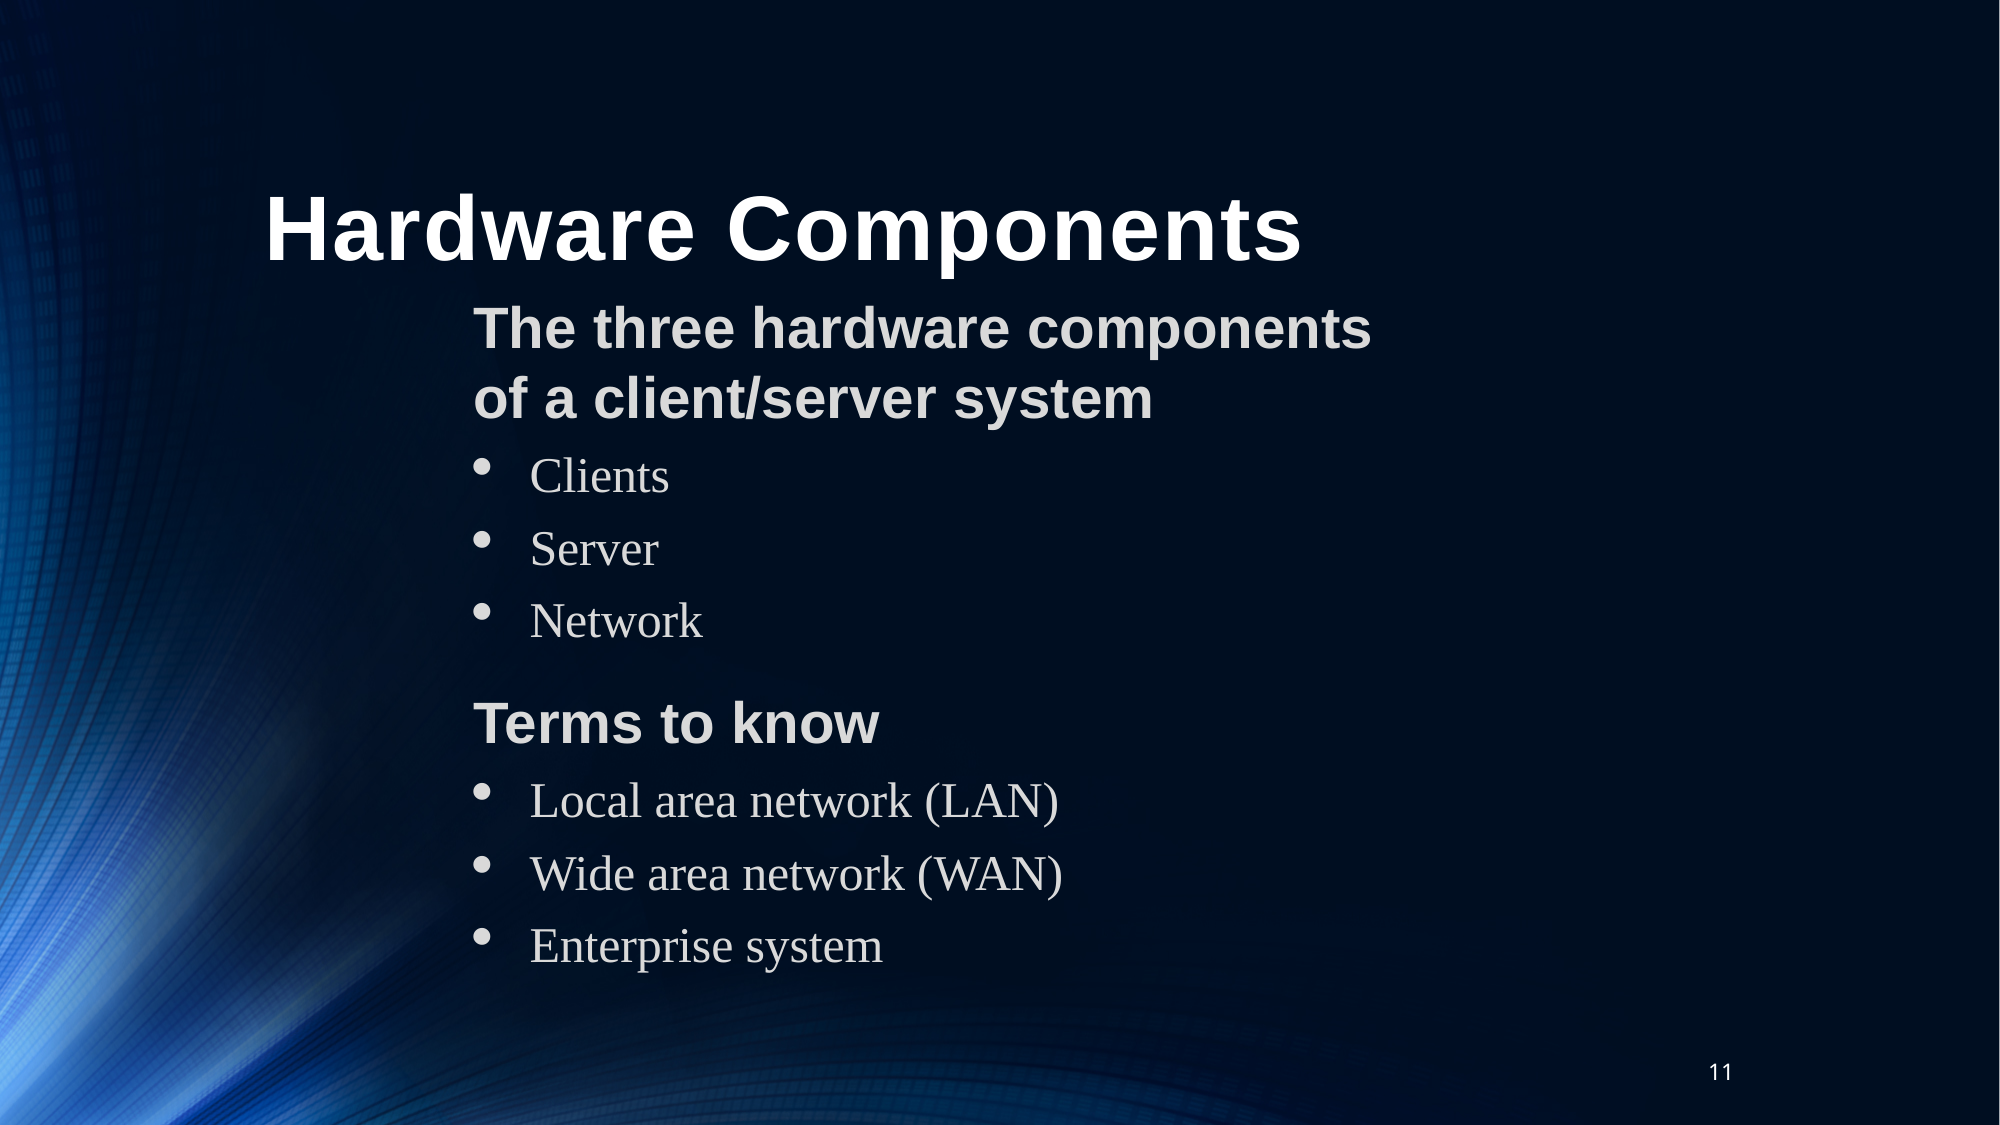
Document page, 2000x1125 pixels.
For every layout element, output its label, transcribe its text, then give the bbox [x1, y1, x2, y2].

title Hardware Components [249, 62, 1750, 288]
picture [0, 0, 2000, 1125]
slide_number 11 [1612, 1050, 1750, 1096]
text_box The three hardware components of a client/server system Clients Server Network Terms to know Local area network (LAN) Wide area network (WAN) Enterprise system [458, 282, 1459, 981]
